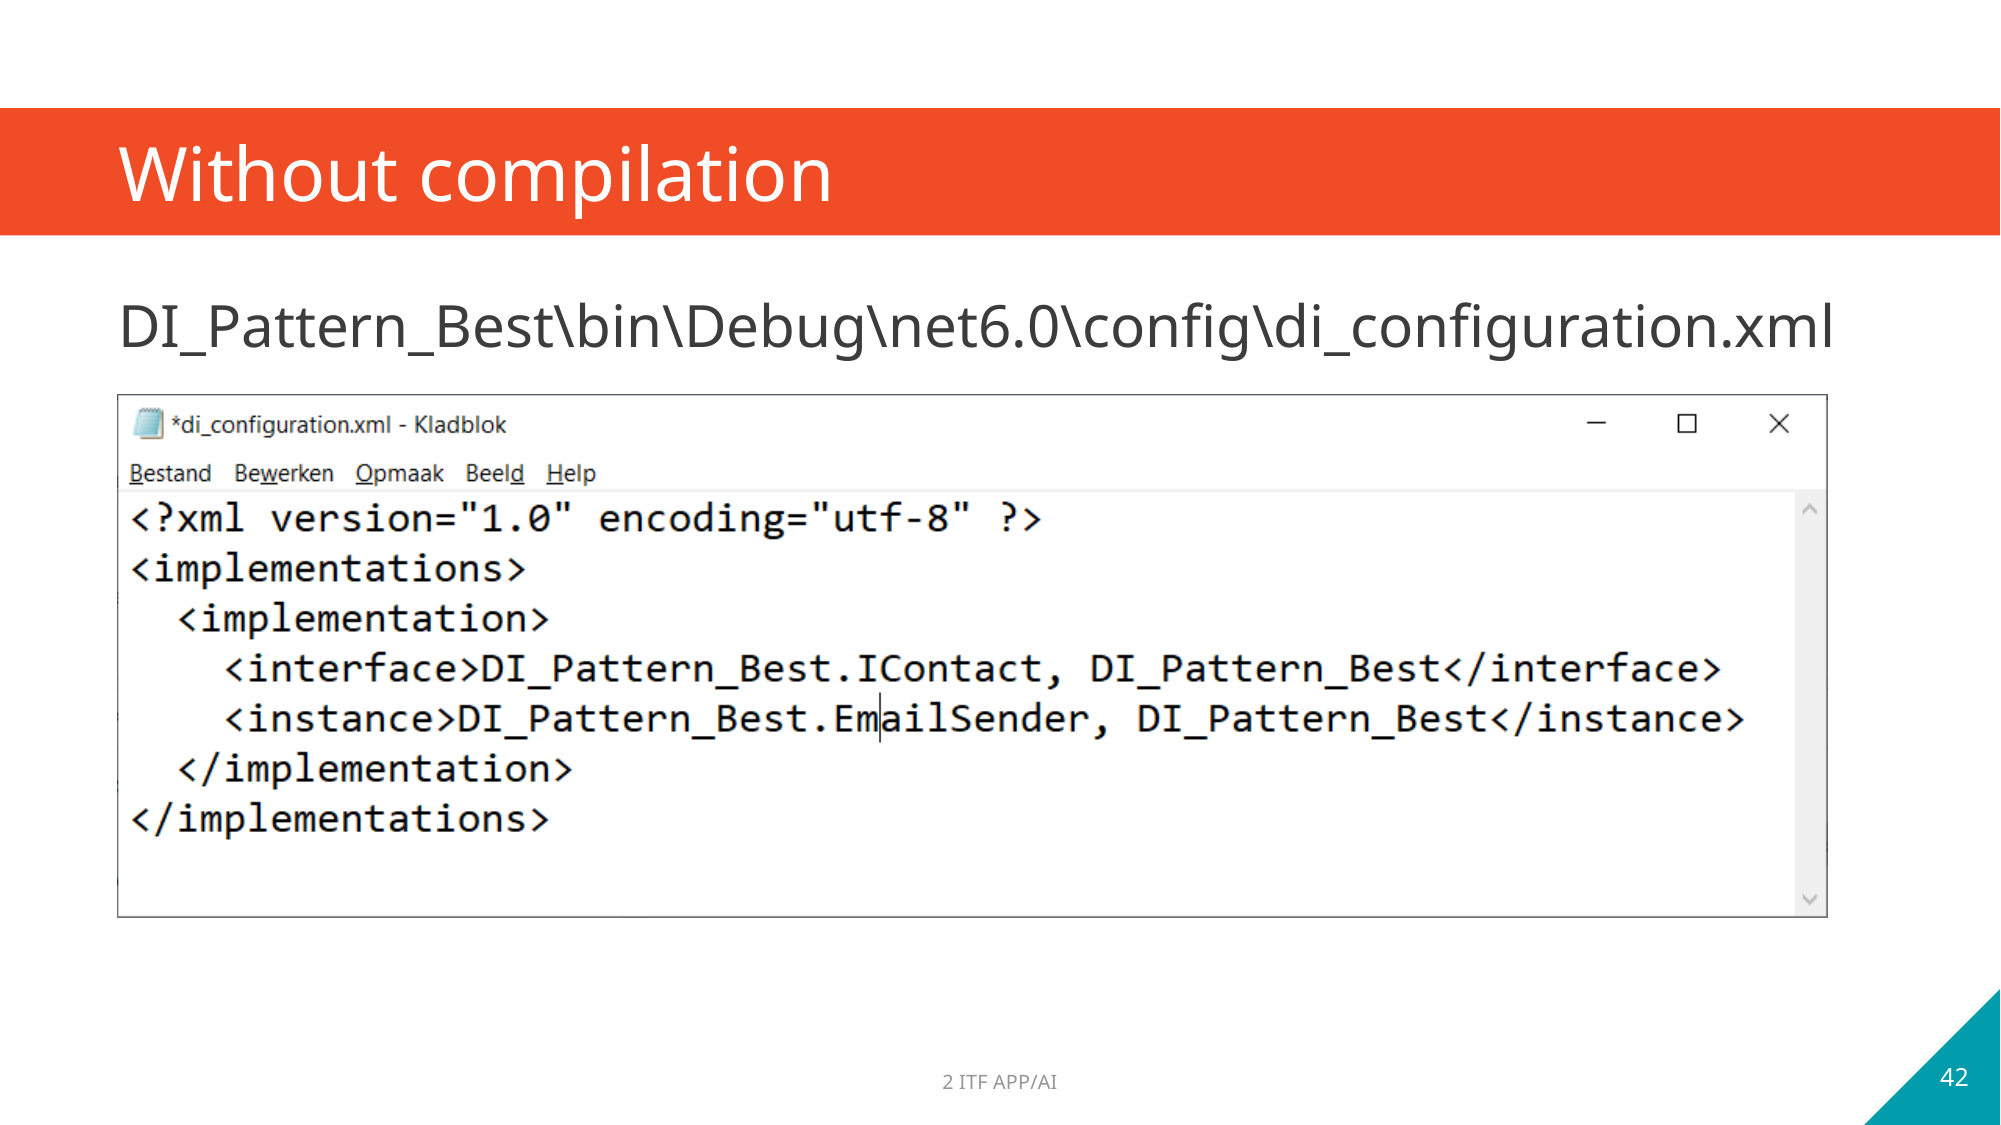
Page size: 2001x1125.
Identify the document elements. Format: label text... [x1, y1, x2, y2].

title Without compilation [0, 108, 2000, 236]
list DI_Pattern_Best\bin\Debug\net6.0\config\di_configuration.xml [0, 237, 2000, 1040]
slide_number 42 [1862, 987, 2000, 1125]
picture [117, 393, 1828, 918]
footer 2 ITF APP/AI [704, 1062, 1296, 1101]
